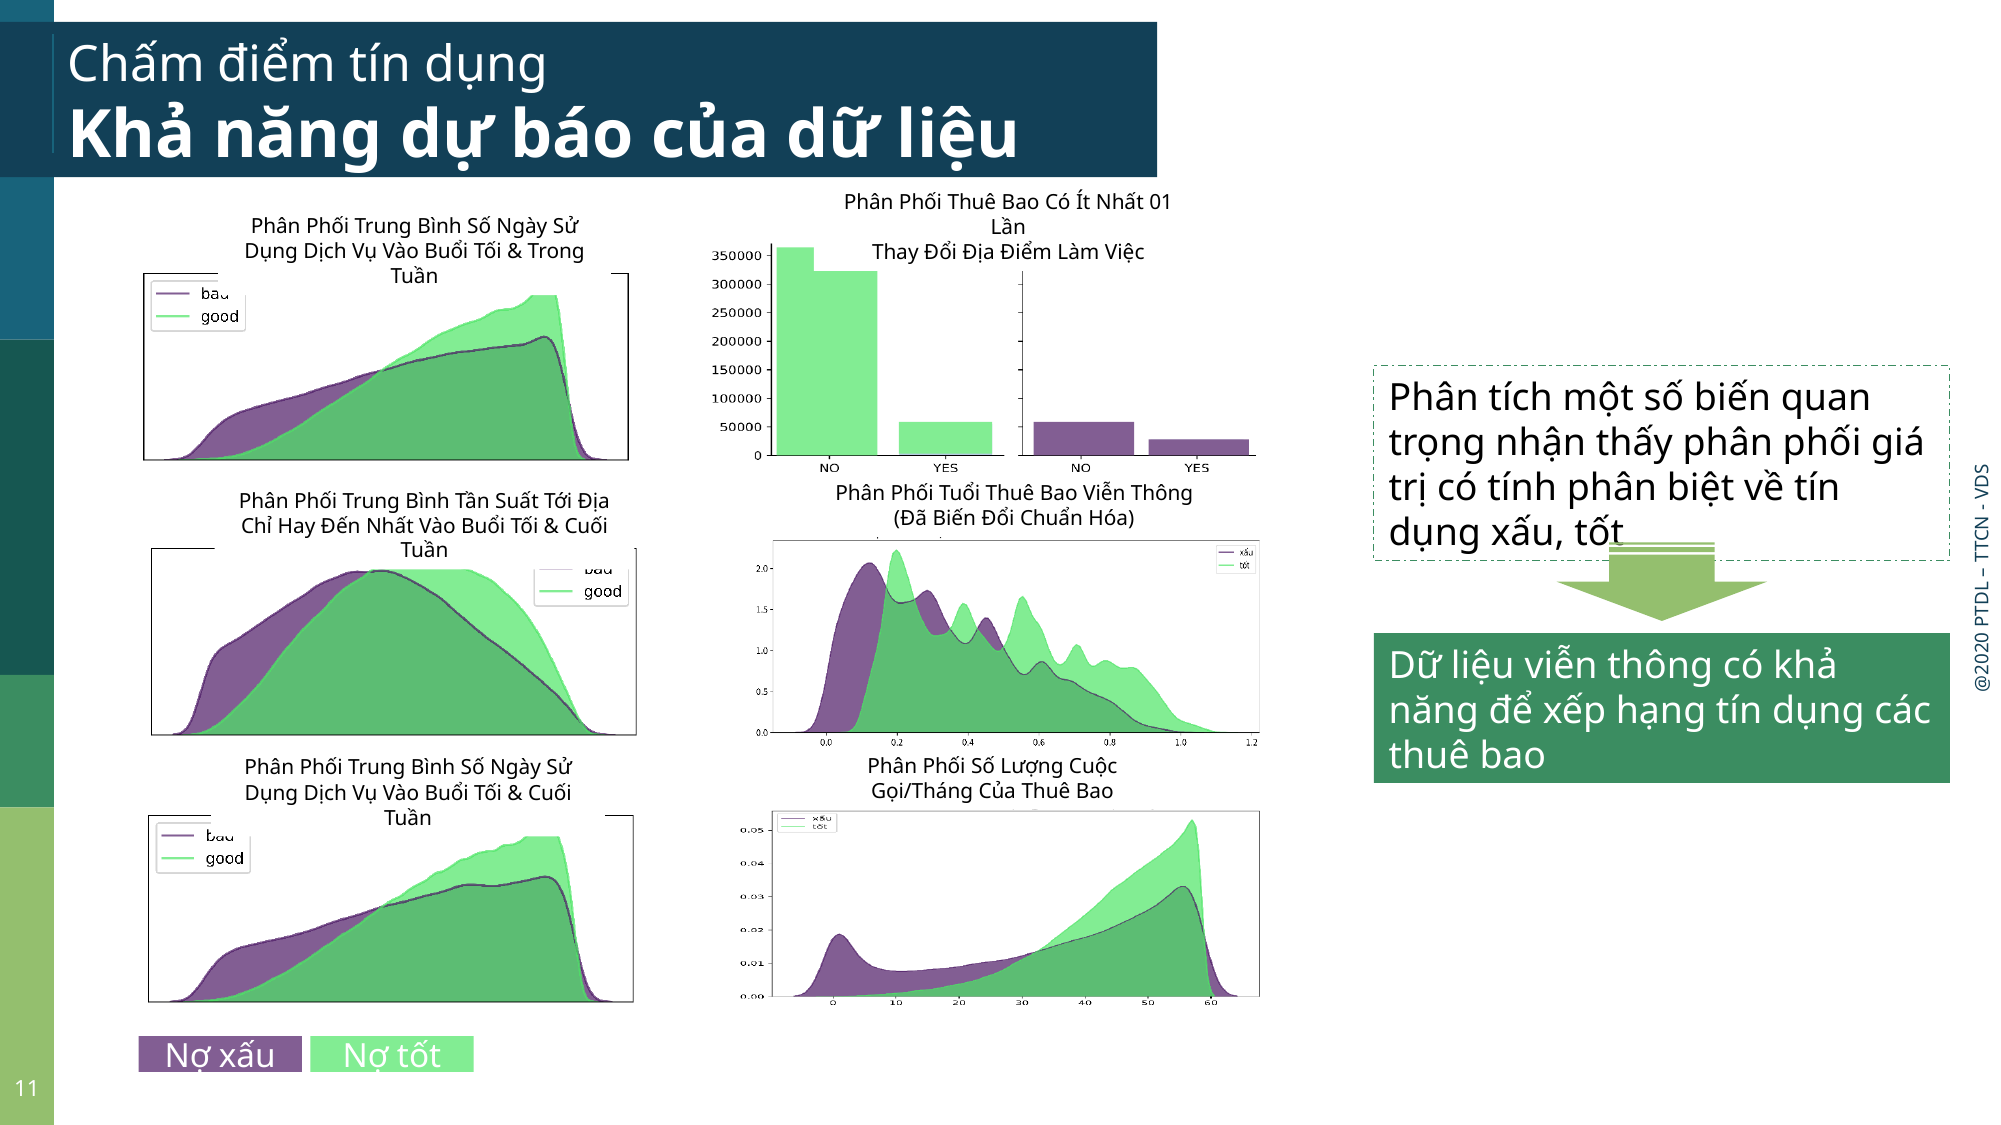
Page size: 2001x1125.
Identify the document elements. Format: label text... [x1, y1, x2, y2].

picture [138, 512, 646, 749]
text_box Nợ tốt [309, 1035, 475, 1073]
text_box Phân Phối Trung Bình Số Ngày Sử Dụng Dịch Vụ Vào Buổi Tối & Cuối Tuần [211, 749, 605, 781]
text_box Phân Phối Số Lượng Cuộc Gọi/Tháng Của Thuê Bao [819, 747, 1166, 781]
text_box Phân Phối Trung Bình Số Ngày Sử Dụng Dịch Vụ Vào Buổi Tối & Trong Tuần [218, 205, 611, 232]
picture [707, 224, 1277, 494]
text_box Chấm điểm tín dụng [52, 23, 579, 83]
text_box Khả năng dự báo của dữ liệu [52, 83, 1107, 179]
text_box Phân Phối Trung Bình Tần Suất Tới Địa Chỉ Hay Đến Nhất Vào Buổi Tối & Cuối Tuần [214, 479, 635, 512]
picture [749, 537, 1266, 747]
slide_number 11 [0, 1054, 66, 1125]
picture [135, 781, 657, 1014]
text_box Phân tích một số biến quan trọng nhận thấy phân phối giá trị có tính phân biệt về tín dụng xấu, tốt [1373, 365, 1950, 561]
text_box [1556, 541, 1768, 623]
text_box Phân Phối Tuổi Thuê Bao Viễn Thông (Đã Biến Đổi Chuẩn Hóa) [819, 494, 1210, 537]
text_box Nợ xấu [138, 1035, 303, 1073]
picture [693, 781, 1322, 1027]
text_box Phân Phối Thuê Bao Có Ít Nhất 01 Lần Thay Đổi Địa Điểm Làm Việc [813, 181, 1203, 224]
text_box Dữ liệu viễn thông có khả năng để xếp hạng tín dụng các thuê bao [1373, 633, 1950, 783]
picture [131, 232, 642, 476]
